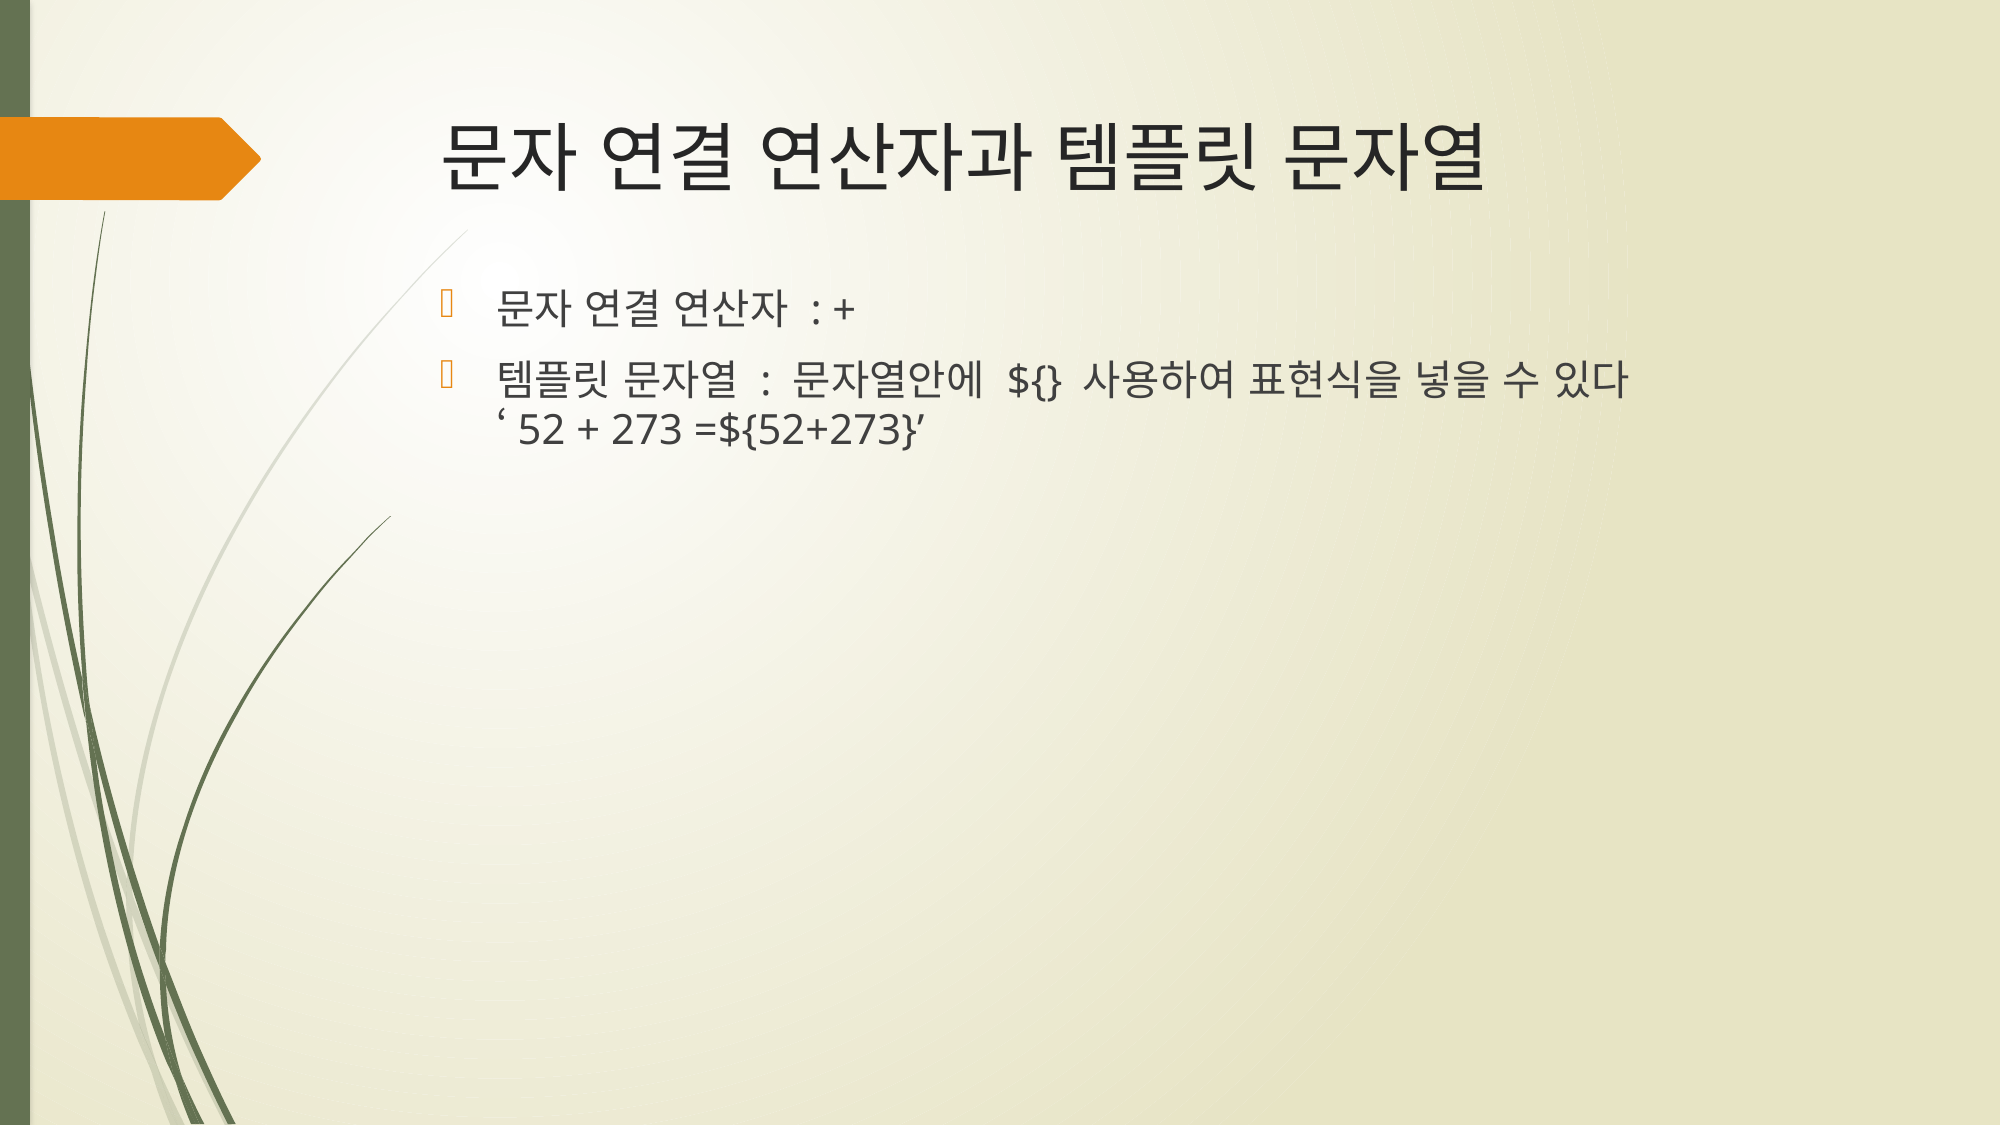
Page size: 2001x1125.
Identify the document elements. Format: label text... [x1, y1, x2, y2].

title 문자 연결 연산자과 템플릿 문자열 [425, 102, 1888, 275]
list 문자 연결 연산자 : + 템플릿 문자열 : 문자열안에 ${} 사용하여 표현식을 넣을 수 있다 ‘52 + 273 =${52+273}’ [424, 275, 1888, 970]
